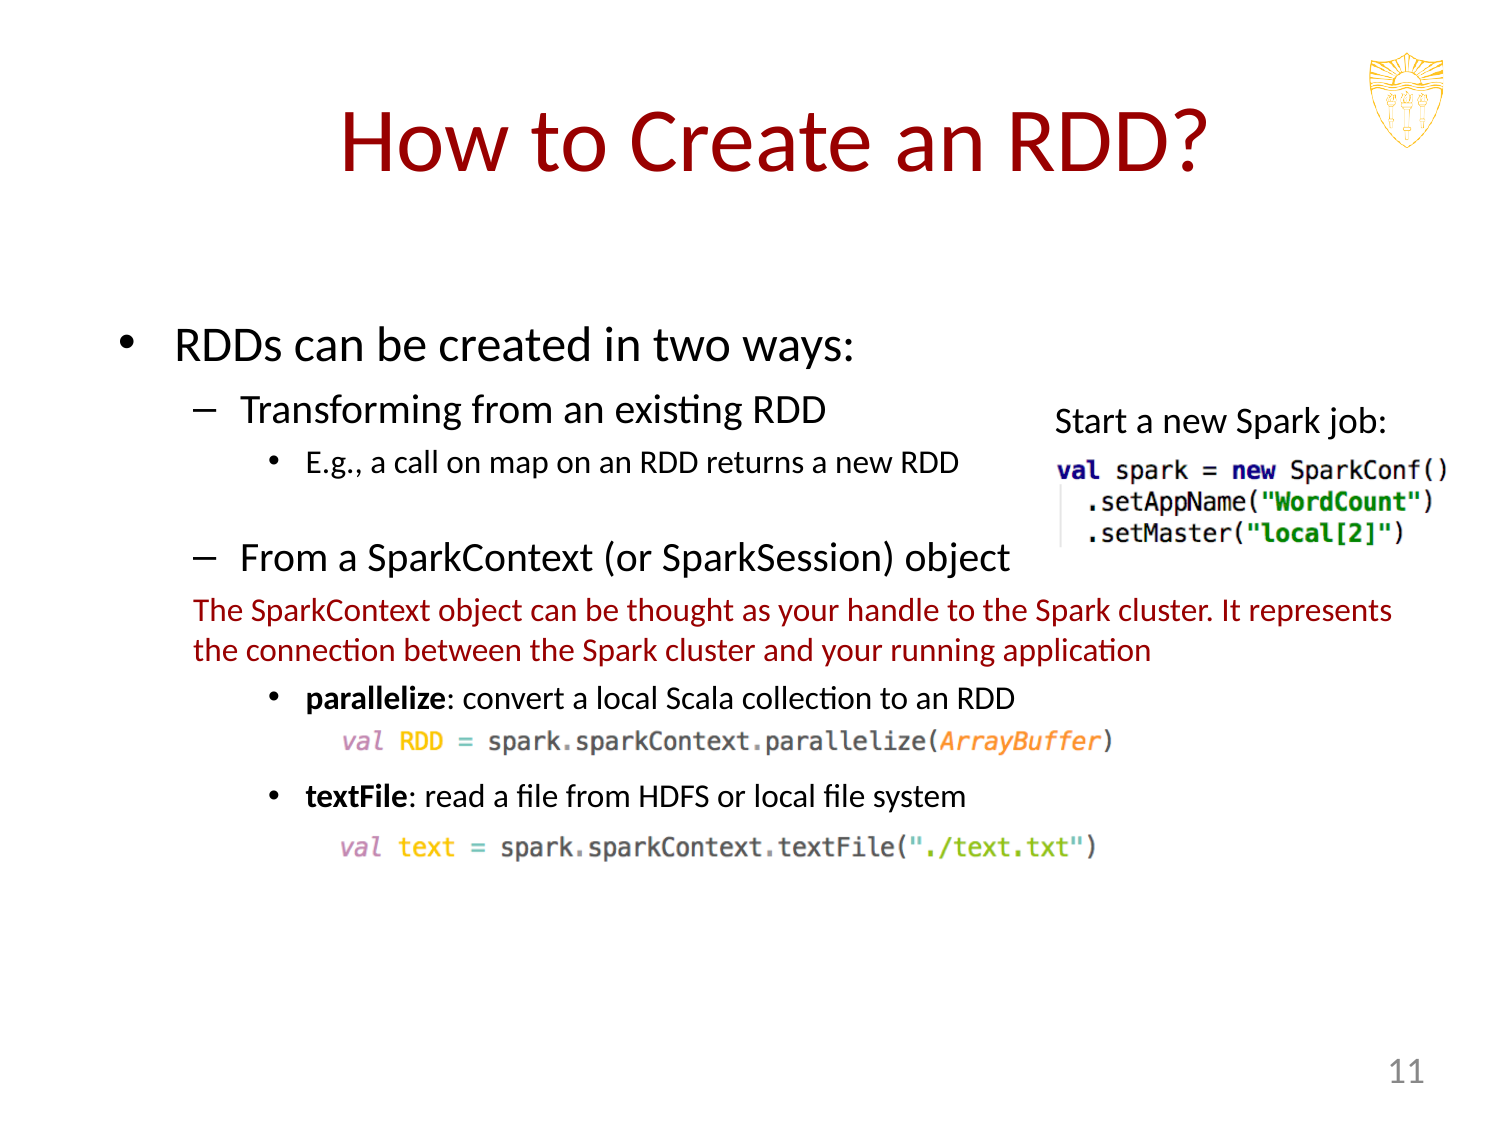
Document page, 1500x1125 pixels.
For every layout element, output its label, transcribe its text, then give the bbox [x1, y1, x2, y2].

title How to Create an RDD? [175, 80, 1325, 268]
picture [1369, 52, 1444, 148]
text_box [324, 710, 1130, 774]
text_box [1039, 443, 1484, 565]
text_box Start a new Spark job: [1052, 395, 1391, 441]
text_box [324, 819, 1130, 869]
text_box RDDs can be created in two ways: Transforming from an existing RDD E.g., a call on map on an RDD returns a new RDD [116, 311, 964, 480]
slide_number ‹#› [1080, 1046, 1425, 1125]
text_box From a SparkContext (or SparkSession) object The SparkContext object can be thought as your handle to the Spark cluster. It represents the connection between the Spark cluster and your running application parallelize: convert a local Scala collection to an RDD textFile: read a file from HDFS or local file system [191, 530, 1399, 815]
